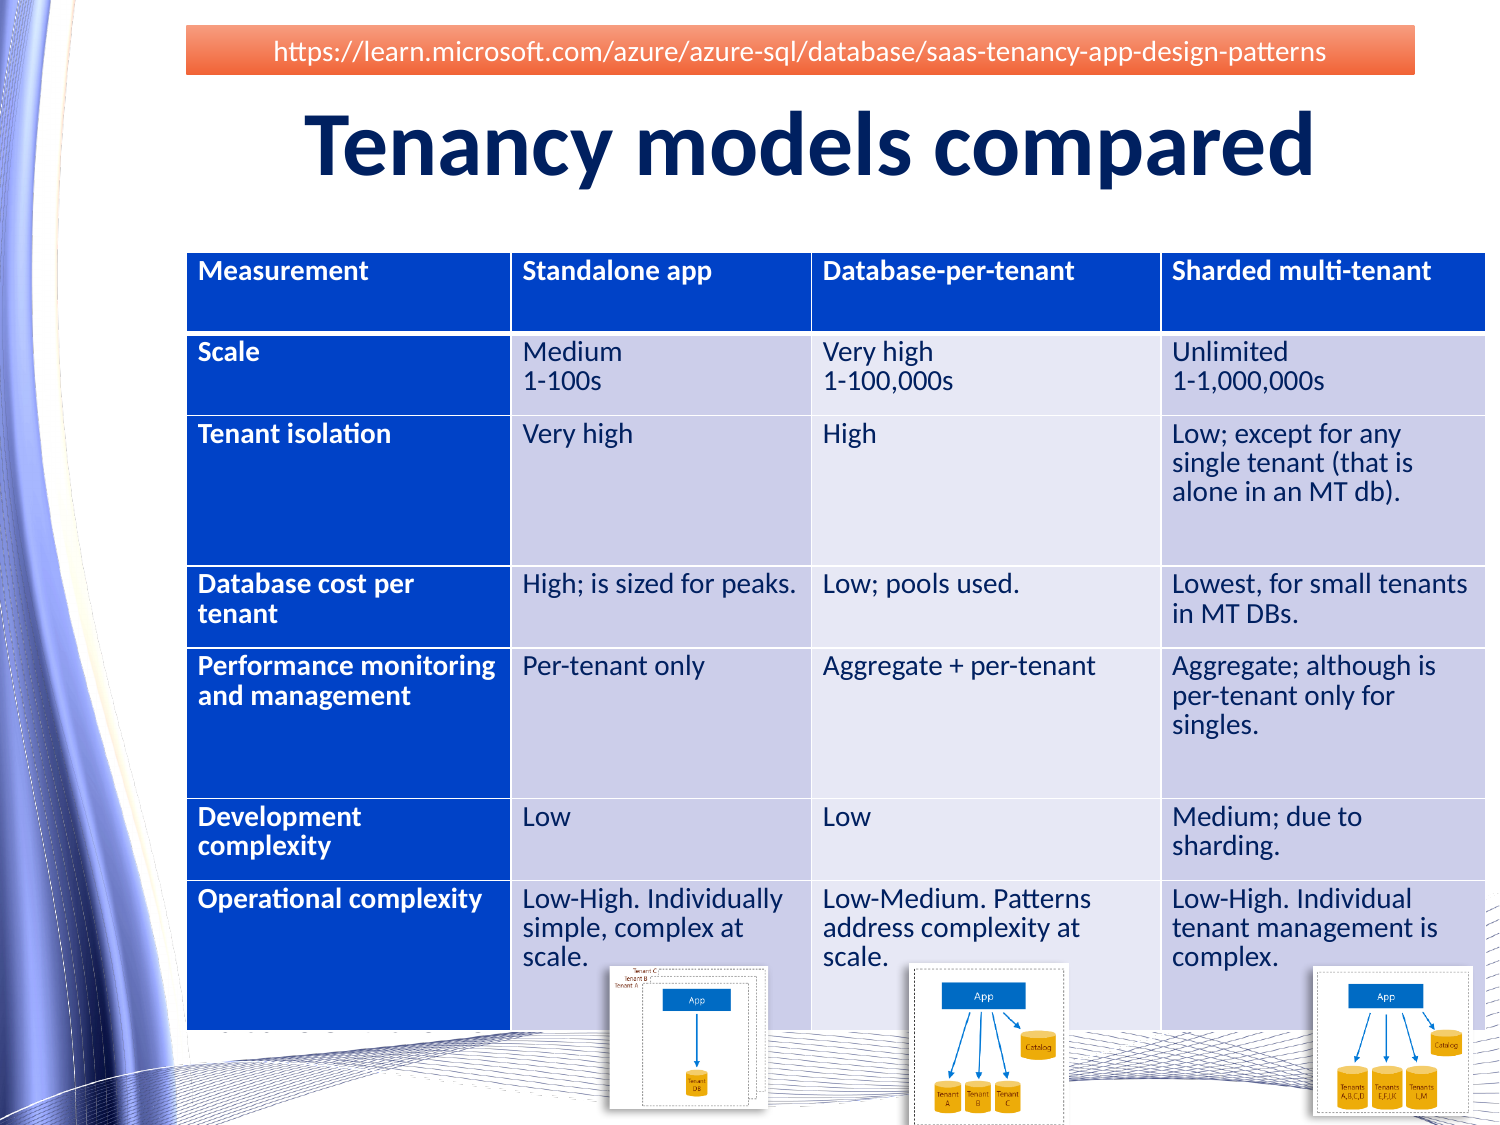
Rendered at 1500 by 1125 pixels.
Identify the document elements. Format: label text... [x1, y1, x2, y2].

table_cell Tenant isolation [187, 416, 510, 565]
title Tenancy models compared [197, 75, 1425, 202]
table_cell High [812, 416, 1160, 565]
table_cell Operational complexity [187, 881, 510, 1030]
table_cell Database cost per tenant [187, 567, 510, 647]
table_cell Very high [512, 416, 811, 565]
text_box Multi-Tenancy in the Real World [0, 1, 138, 891]
table_cell Lowest, for small tenants in MT DBs. [1162, 567, 1485, 647]
table_header Database-per-tenant [812, 253, 1160, 331]
table_cell Medium 1-100s [512, 336, 811, 415]
table_cell Development complexity [187, 799, 510, 880]
table_cell Low; except for any single tenant (that is alone in an MT db). [1162, 416, 1485, 565]
table_cell Low; pools used. [812, 567, 1160, 647]
table_cell Aggregate + per-tenant [812, 649, 1160, 798]
text_box https://learn.microsoft.com/azure/azure-sql/database/saas-tenancy-app-design-patterns [186, 25, 1415, 75]
table_cell Low [812, 799, 1160, 880]
table_cell Low-High. Individually simple, complex at scale. [512, 881, 811, 1030]
picture [169, 885, 506, 1039]
picture [1313, 965, 1473, 1116]
table_header Standalone app [512, 253, 811, 331]
picture [909, 963, 1069, 1125]
picture [609, 965, 769, 1109]
table_cell Low [512, 799, 811, 880]
table_cell Scale [187, 336, 510, 415]
table_header Sharded multi-tenant [1162, 253, 1485, 331]
table_cell High; is sized for peaks. [512, 567, 811, 647]
table_header Measurement [187, 253, 510, 331]
table_cell Low-High. Individual tenant management is complex. [1162, 881, 1485, 1030]
table_cell Very high 1-100,000s [812, 336, 1160, 415]
table_cell Low-Medium. Patterns address complexity at scale. [812, 881, 1160, 1030]
table_cell Medium; due to sharding. [1162, 799, 1485, 880]
table_cell Unlimited 1-1,000,000s [1162, 336, 1485, 415]
table_cell Aggregate; although is per-tenant only for singles. [1162, 649, 1485, 798]
table_cell Per-tenant only [512, 649, 811, 798]
table_cell Performance monitoring and management [187, 649, 510, 798]
